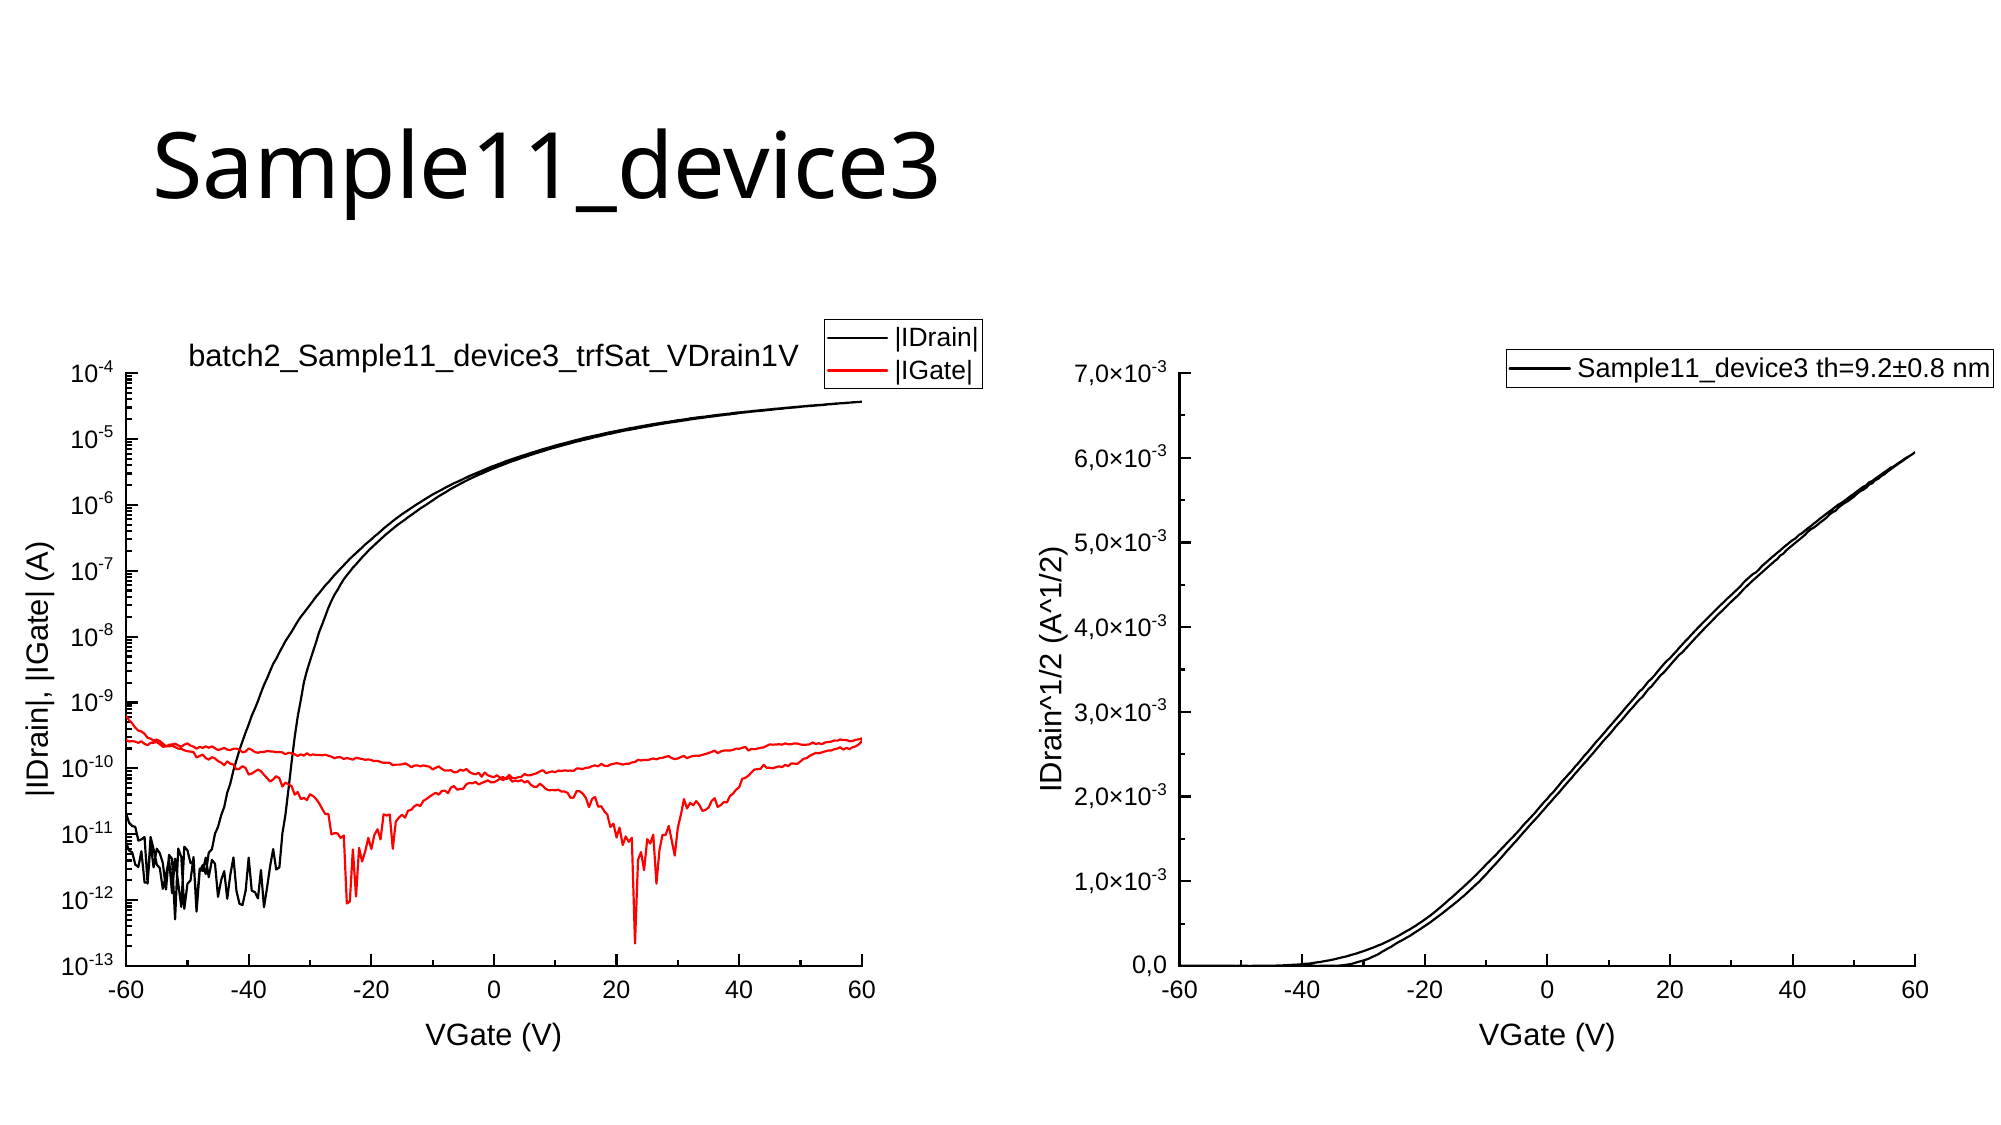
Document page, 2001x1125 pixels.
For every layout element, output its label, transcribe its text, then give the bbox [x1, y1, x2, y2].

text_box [1014, 277, 2000, 1105]
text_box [0, 277, 1014, 1105]
title Sample11_device3 [137, 59, 1863, 277]
